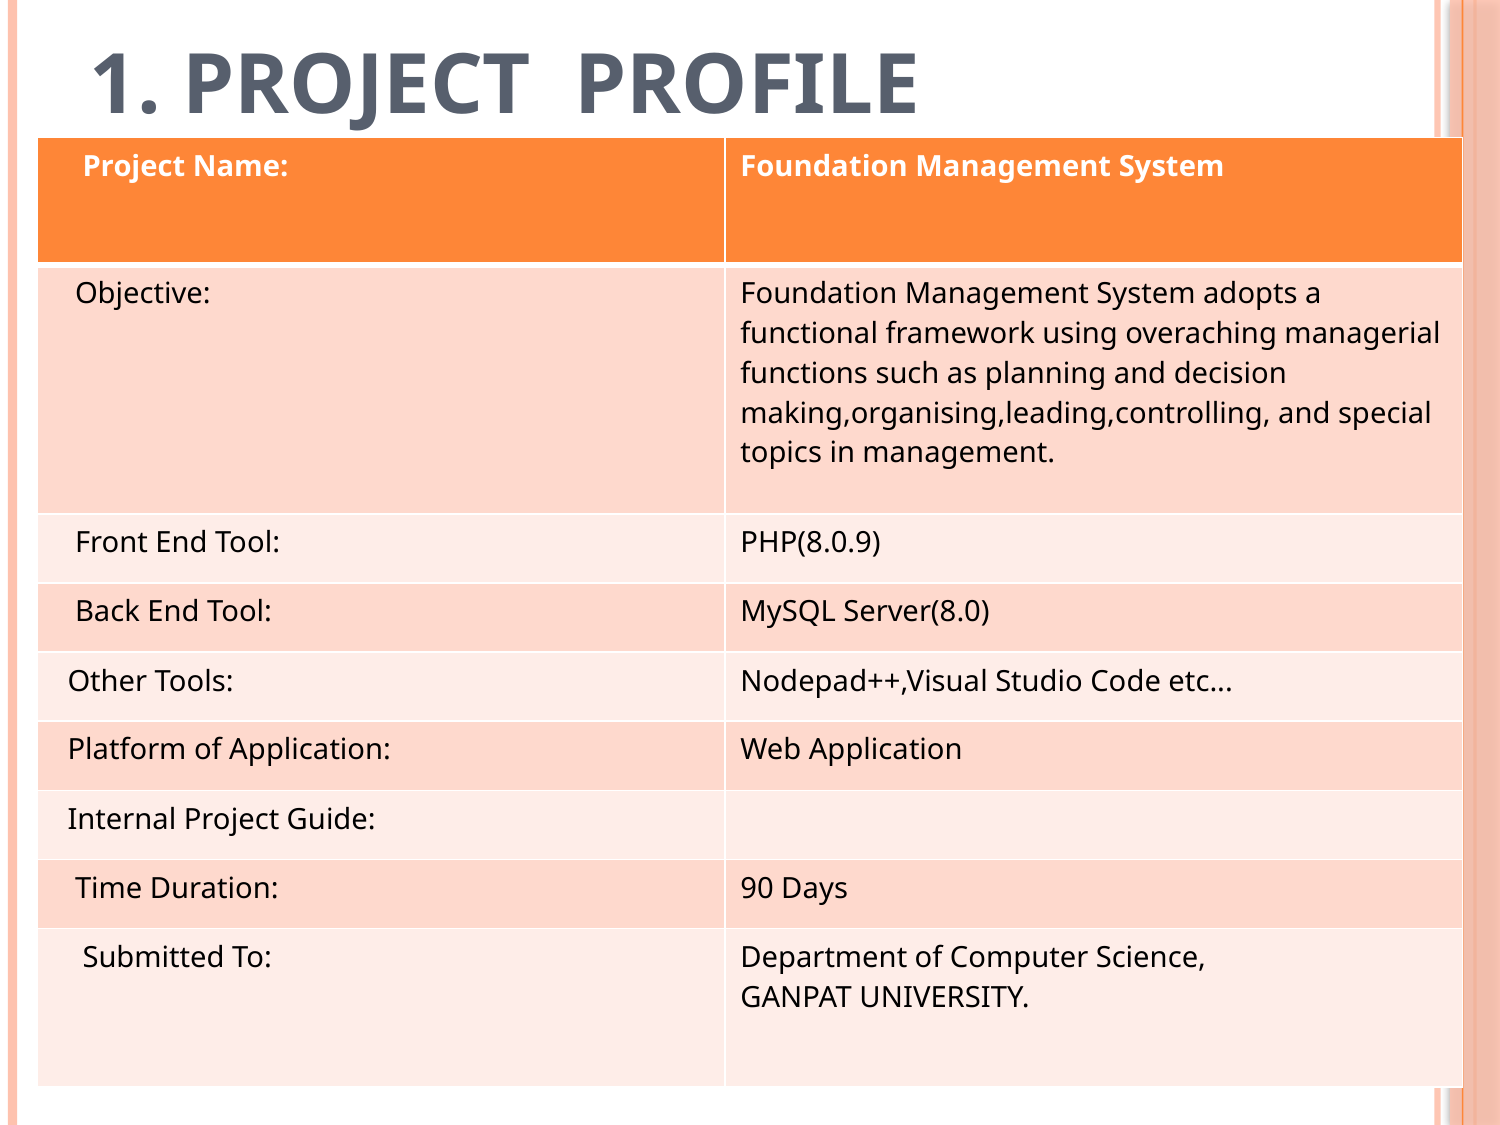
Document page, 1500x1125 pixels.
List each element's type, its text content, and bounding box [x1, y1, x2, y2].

table_cell Web Application [726, 722, 1462, 790]
table_cell Internal Project Guide: [38, 791, 724, 859]
table_cell PHP(8.0.9) [726, 515, 1462, 582]
table_cell Time Duration: [38, 860, 724, 928]
table_cell Objective: [38, 268, 724, 513]
table_header Project Name: [38, 138, 724, 262]
table_cell Submitted To: [38, 929, 724, 1086]
table_cell Other Tools: [38, 653, 724, 720]
table_cell Department of Computer Science, GANPAT UNIVERSITY. [726, 929, 1462, 1086]
table_cell Platform of Application: [38, 722, 724, 790]
title 1. Project Profile [75, 0, 1425, 137]
table_cell Foundation Management System adopts a functional framework using overaching managerial functions such as planning and decision making,organising,leading,controlling, and special topics in management. [726, 268, 1462, 513]
table_cell 90 Days [726, 860, 1462, 928]
table_header Foundation Management System [726, 138, 1462, 262]
table_cell MySQL Server(8.0) [726, 584, 1462, 651]
table_cell Back End Tool: [38, 584, 724, 651]
table_cell Nodepad++,Visual Studio Code etc... [726, 653, 1462, 720]
table_cell [726, 791, 1462, 859]
table_cell Front End Tool: [38, 515, 724, 582]
